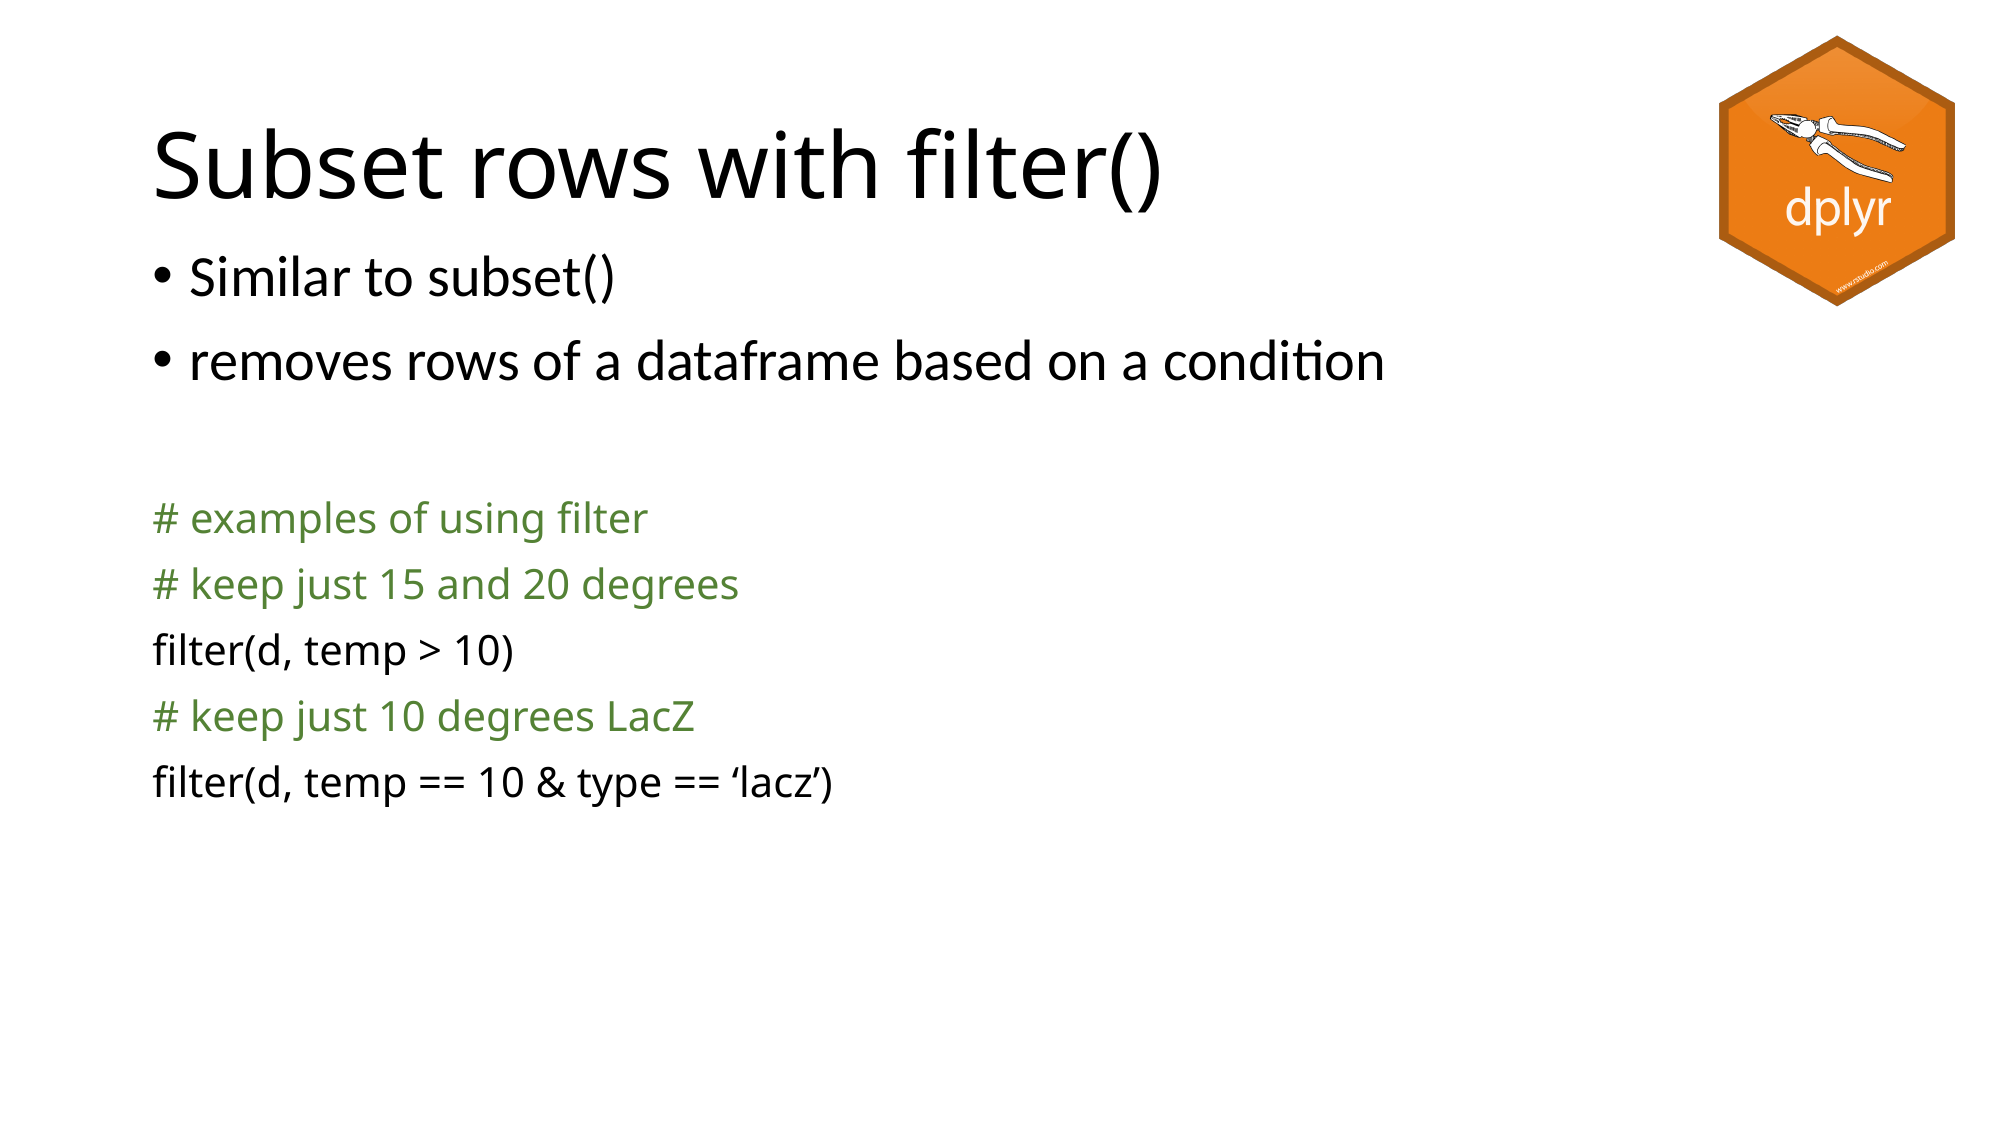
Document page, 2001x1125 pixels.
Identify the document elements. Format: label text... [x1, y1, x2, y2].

title Subset rows with filter() [137, 59, 1719, 238]
list Similar to subset() removes rows of a dataframe based on a condition # examples of using filter # keep just 15 and 20 degrees filter(d, temp > 10) # keep just 10 degrees LacZ filter(d, temp == 10 & type == ‘lacz’) [137, 238, 1863, 1014]
picture [1719, 35, 1955, 307]
